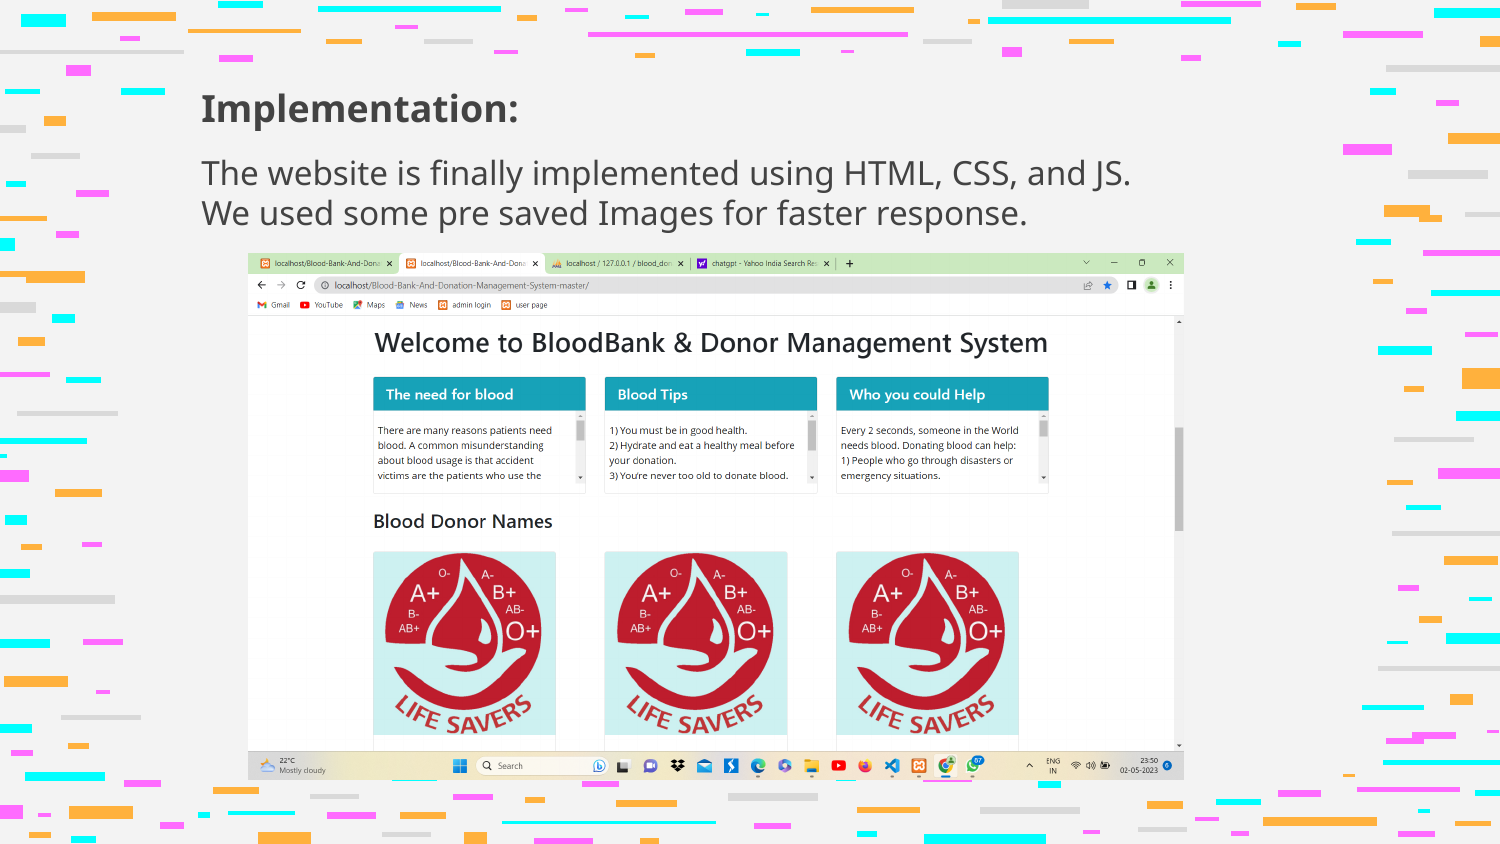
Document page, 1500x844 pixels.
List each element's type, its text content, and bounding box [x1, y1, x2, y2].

picture [248, 253, 1184, 780]
subtitle Implementation: The website is finally implemented using HTML, CSS, and JS. We used some pre saved Images for faster response. [186, 63, 1314, 254]
